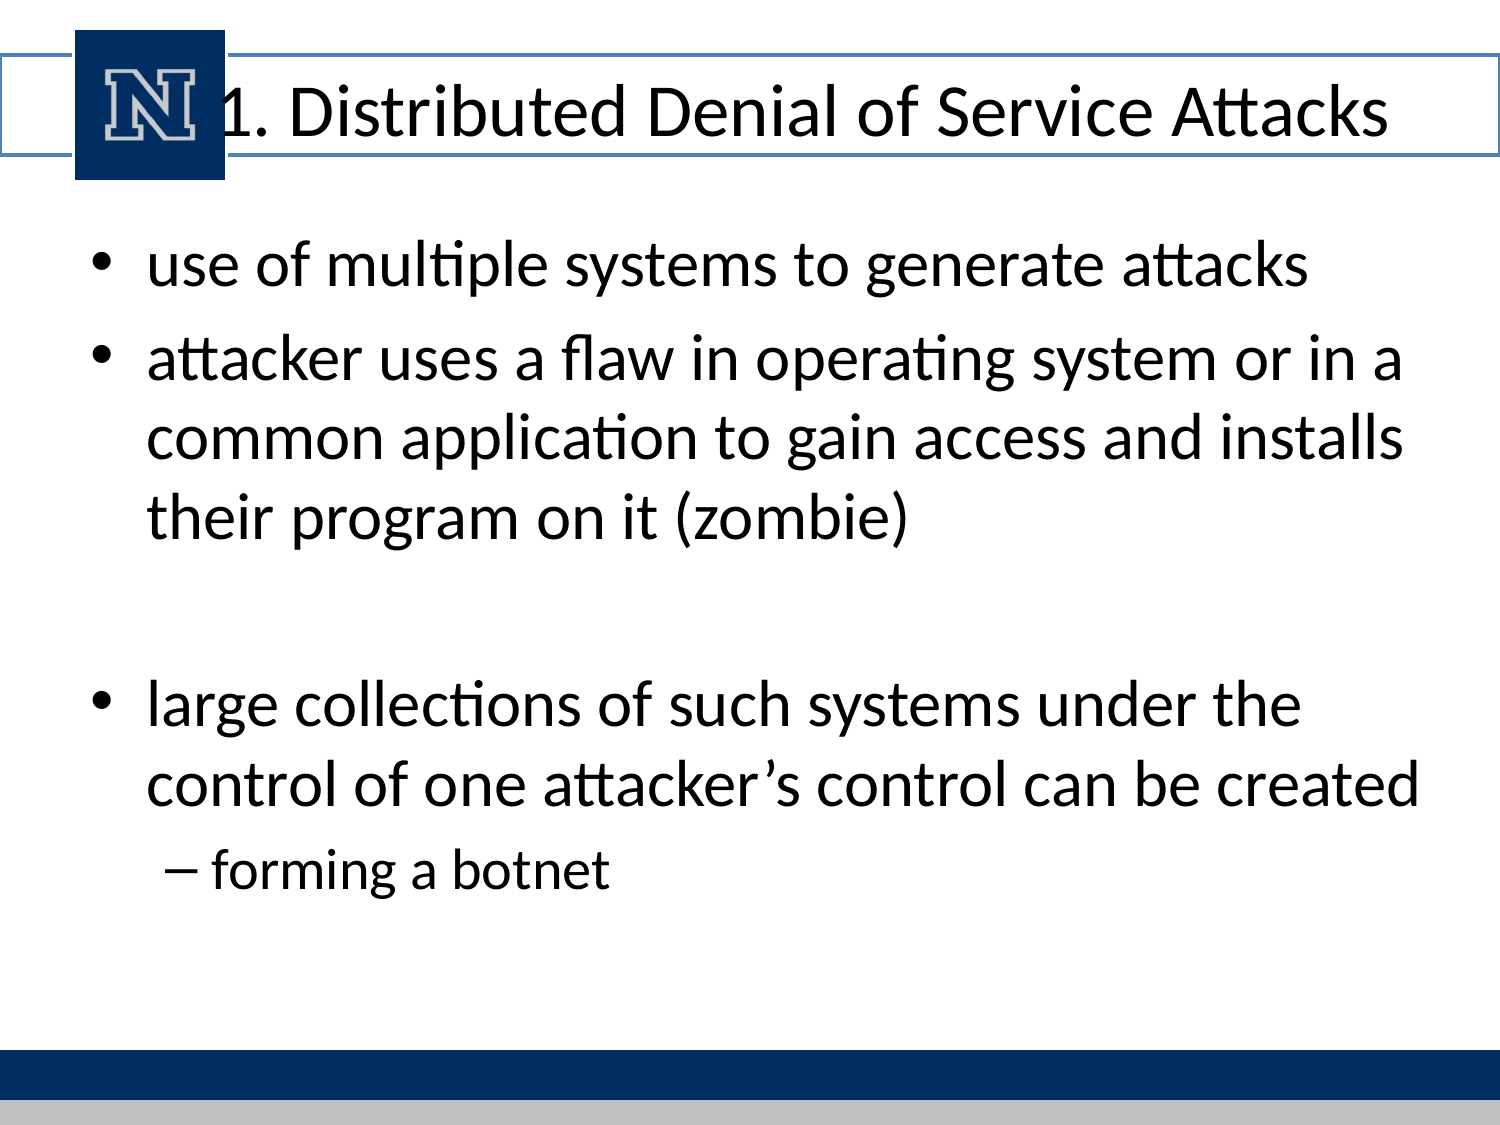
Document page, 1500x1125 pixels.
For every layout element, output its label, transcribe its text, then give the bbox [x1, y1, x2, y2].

picture [75, 30, 200, 180]
list use of multiple systems to generate attacks attacker uses a flaw in operating system or in a common application to gain access and installs their program on it (zombie) large collections of such systems under the control of one attacker’s control can be created forming a botnet [75, 212, 1459, 1005]
title 1. Distributed Denial of Service Attacks [200, 12, 1475, 200]
